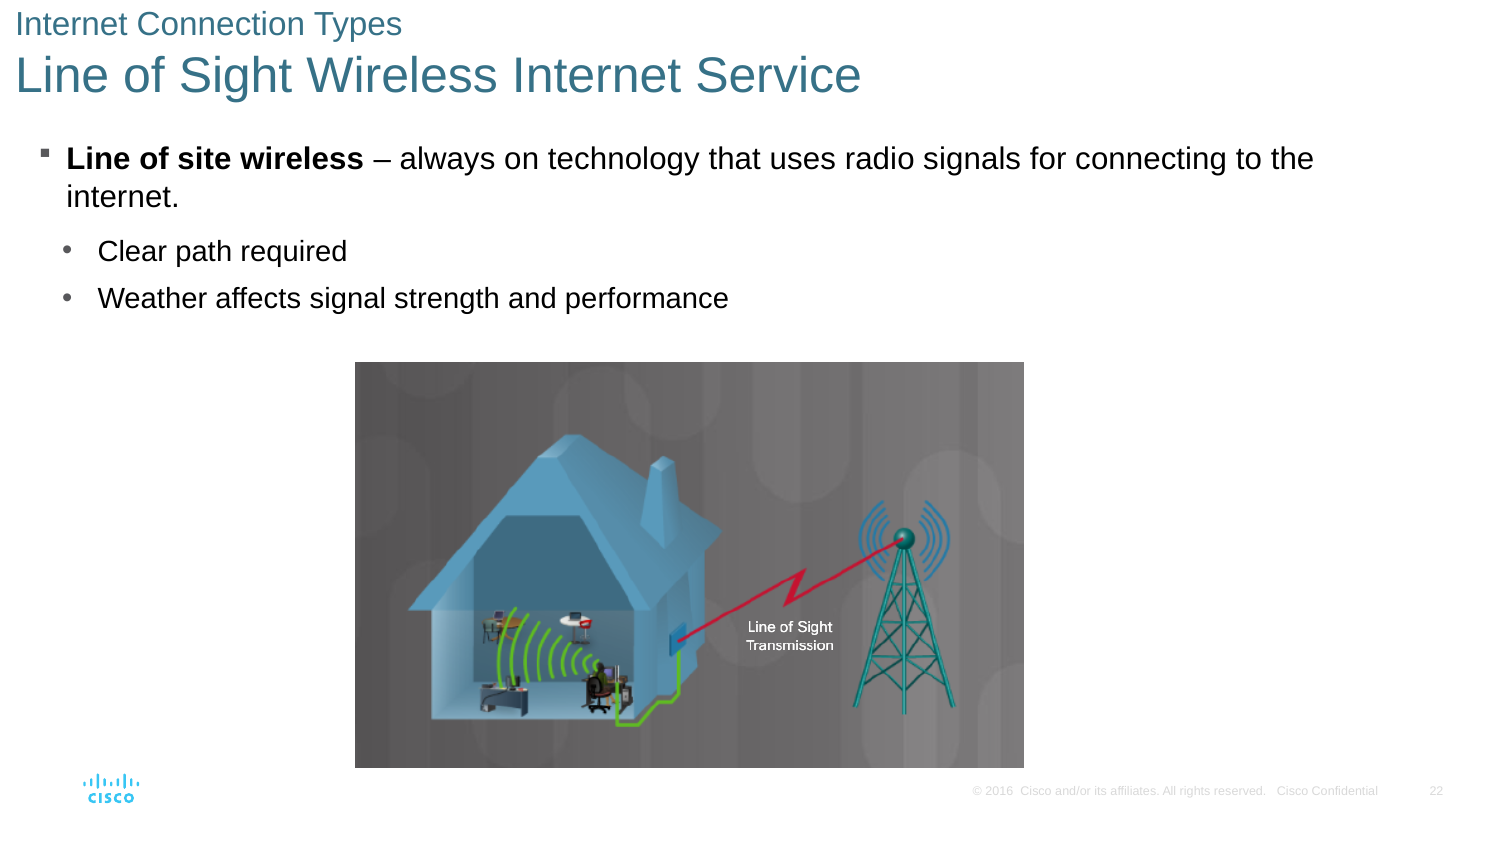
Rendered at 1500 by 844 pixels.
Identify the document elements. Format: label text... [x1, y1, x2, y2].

title Internet Connection Types Line of Sight Wireless Internet Service [0, 0, 1500, 125]
list Line of site wireless – always on technology that uses radio signals for connecting to the internet. Clear path required Weather affects signal strength and performance [23, 131, 1350, 351]
picture [355, 362, 1025, 769]
